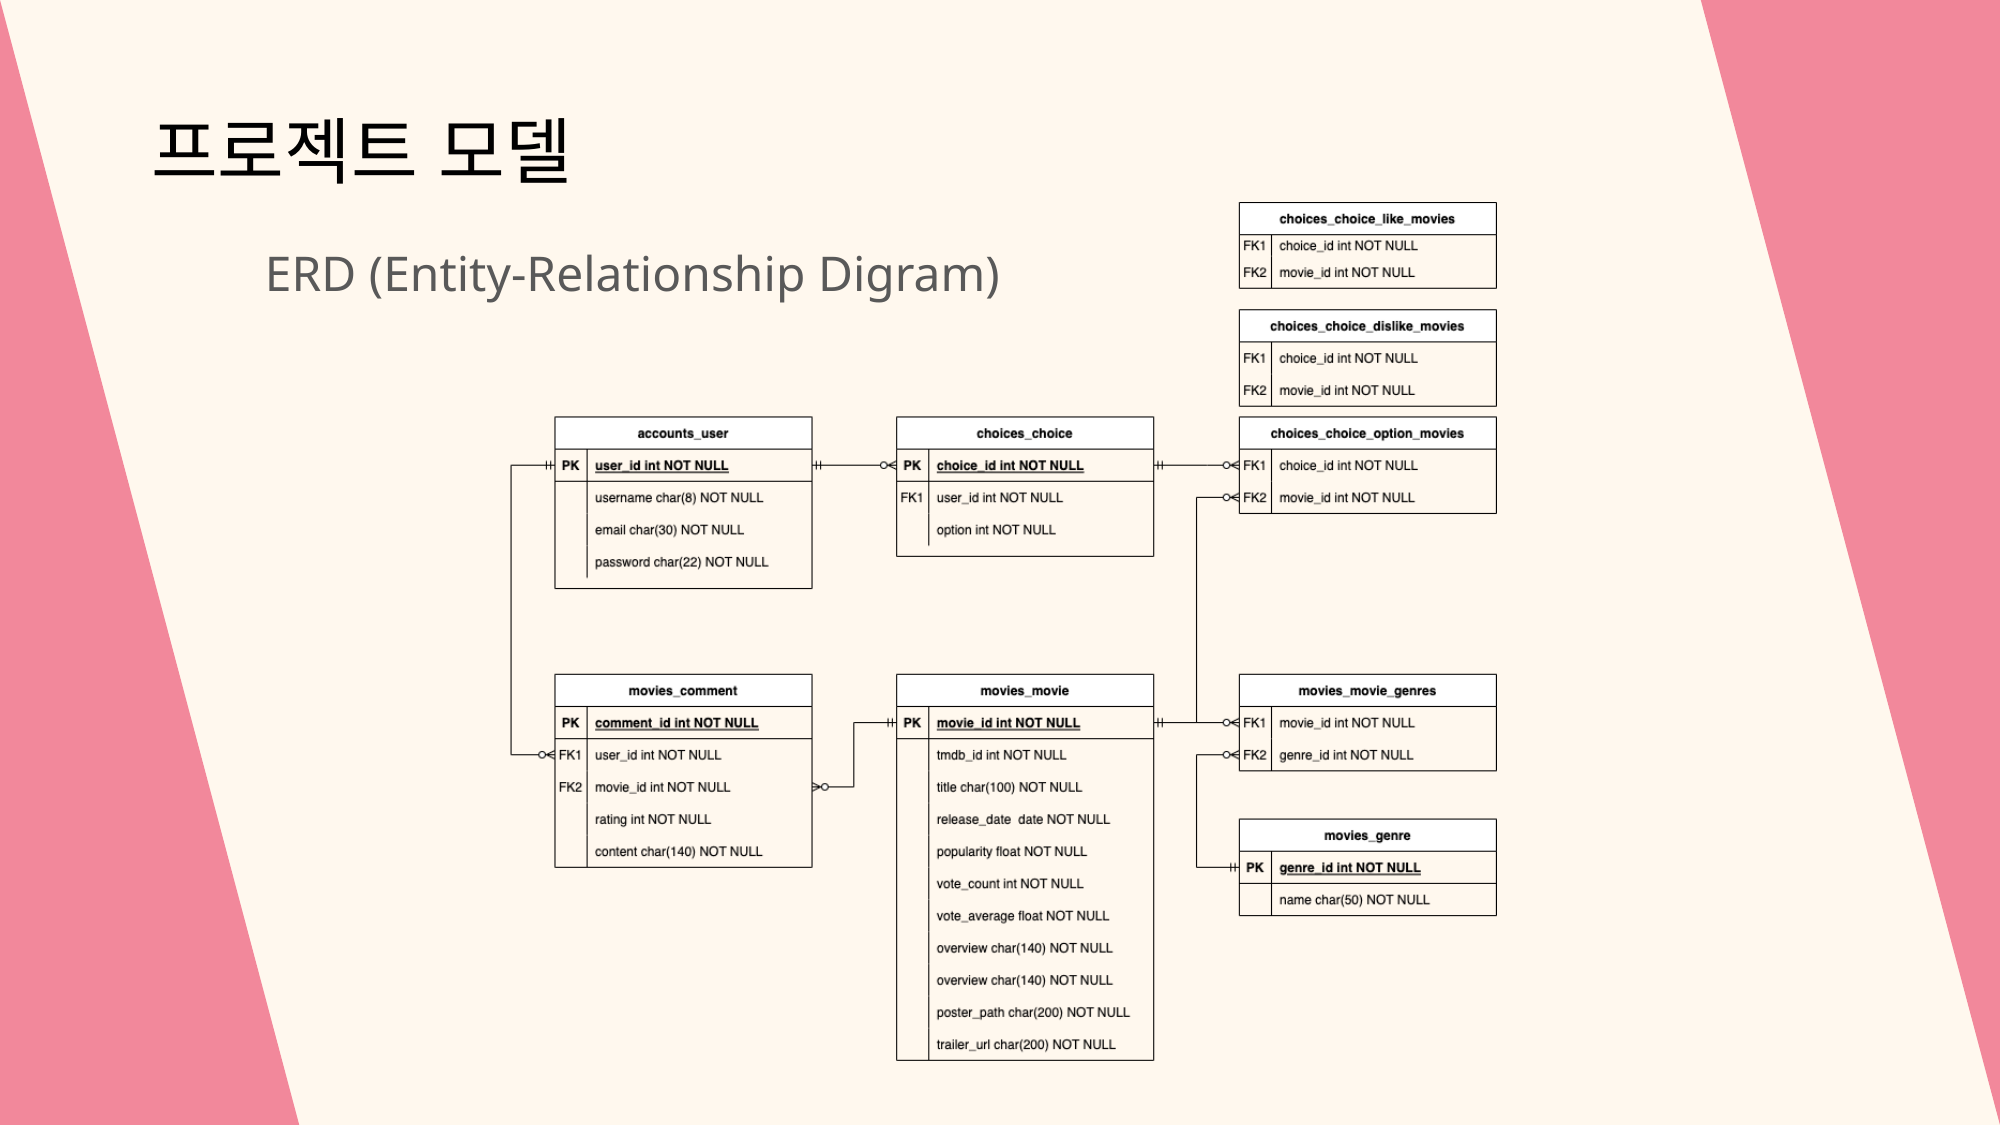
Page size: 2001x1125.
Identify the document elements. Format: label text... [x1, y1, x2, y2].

title 프로젝트 모델 [2, 1, 723, 202]
picture [502, 202, 1497, 1062]
text_box [1699, 0, 2000, 1125]
subtitle ERD (Entity-Relationship Digram) [249, 242, 1750, 1082]
text_box [0, 0, 301, 1125]
